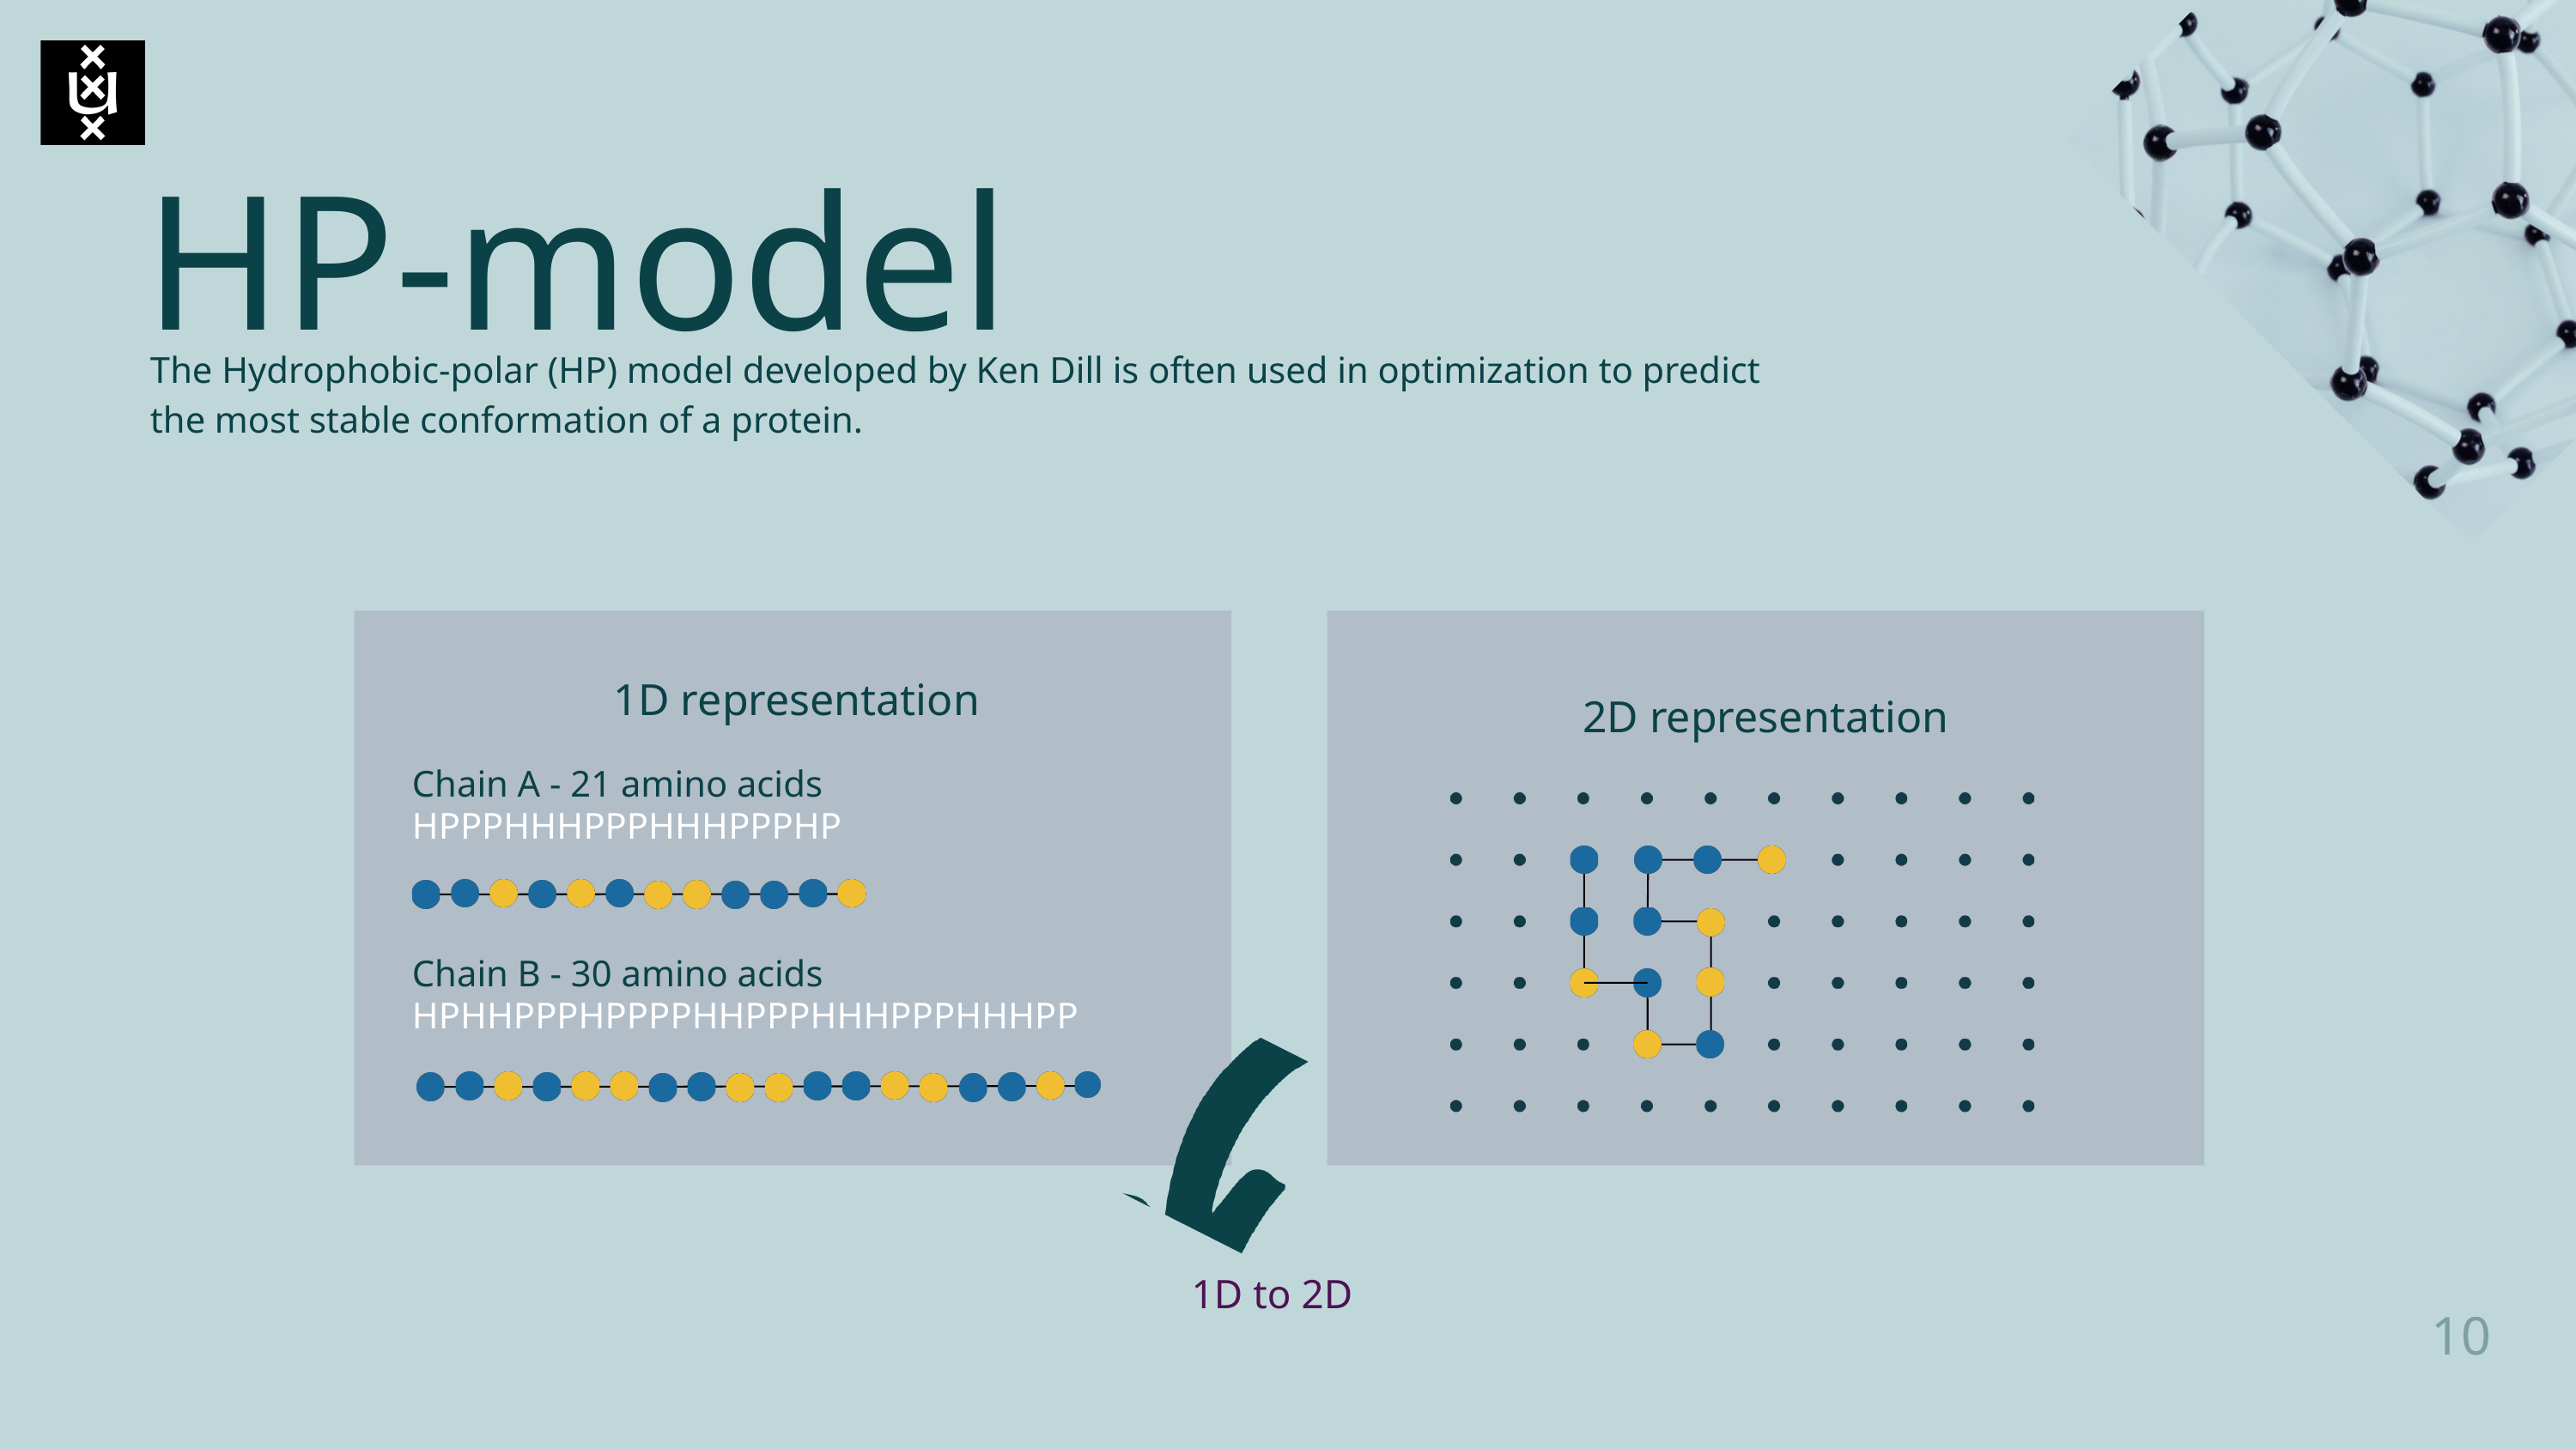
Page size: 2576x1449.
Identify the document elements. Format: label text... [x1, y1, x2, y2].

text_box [1327, 609, 2205, 1166]
text_box HP-model [144, 147, 1793, 367]
text_box The Hydrophobic-polar (HP) model developed by Ken Dill is often used in optimization to predict the most stable conformation of a protein. [150, 340, 1793, 441]
text_box [2063, 0, 2576, 545]
text_box [40, 40, 145, 145]
text_box [1121, 1025, 1437, 1261]
text_box 1D to 2D [1128, 1261, 1416, 1317]
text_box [354, 609, 1232, 1166]
text_box 10 [2431, 1303, 2504, 1366]
